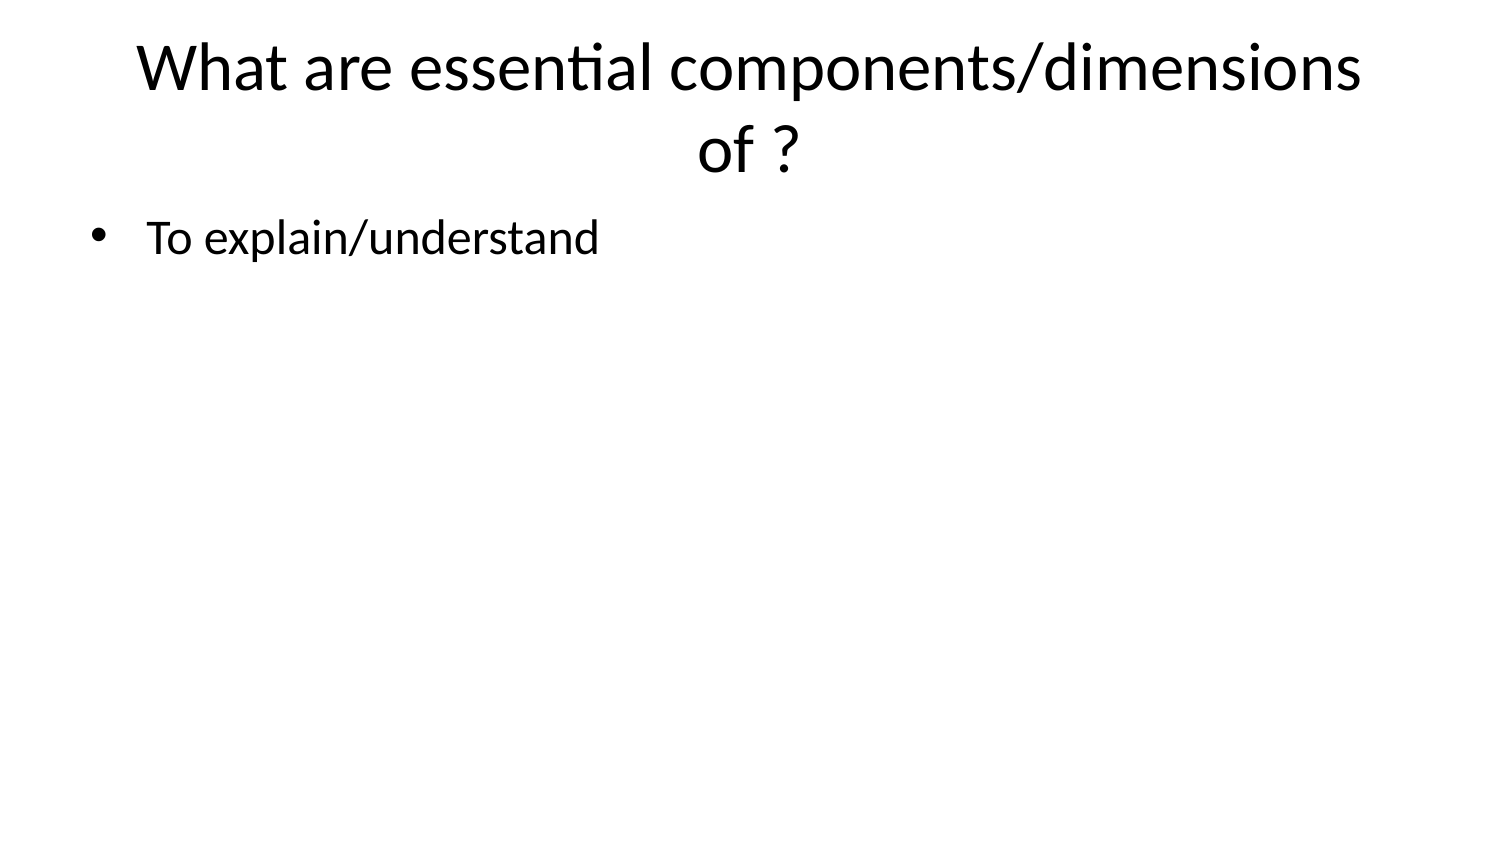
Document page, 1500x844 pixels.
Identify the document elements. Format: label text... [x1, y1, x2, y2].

list To explain/understand [75, 196, 1425, 754]
